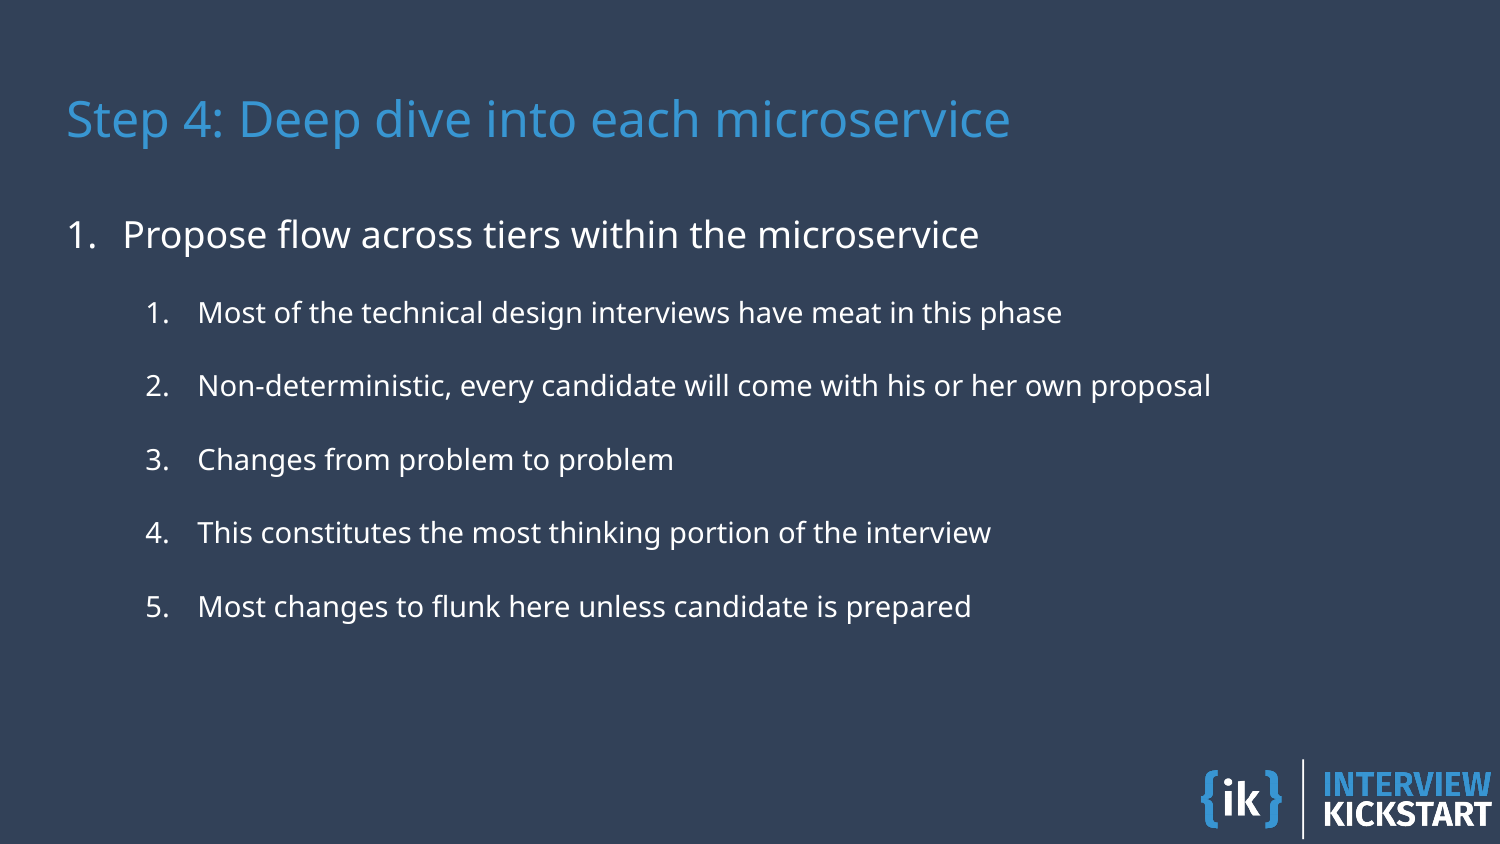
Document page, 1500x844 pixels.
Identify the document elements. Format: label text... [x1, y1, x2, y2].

picture [1104, 557, 1500, 844]
list Propose flow across tiers within the microservice Most of the technical design interviews have meat in this phase Non-deterministic, every candidate will come with his or her own proposal Changes from problem to problem This constitutes the most thinking portion of the interview Most changes to flunk here unless candidate is prepared [51, 189, 1449, 750]
title Step 4: Deep dive into each microservice [51, 72, 1449, 167]
